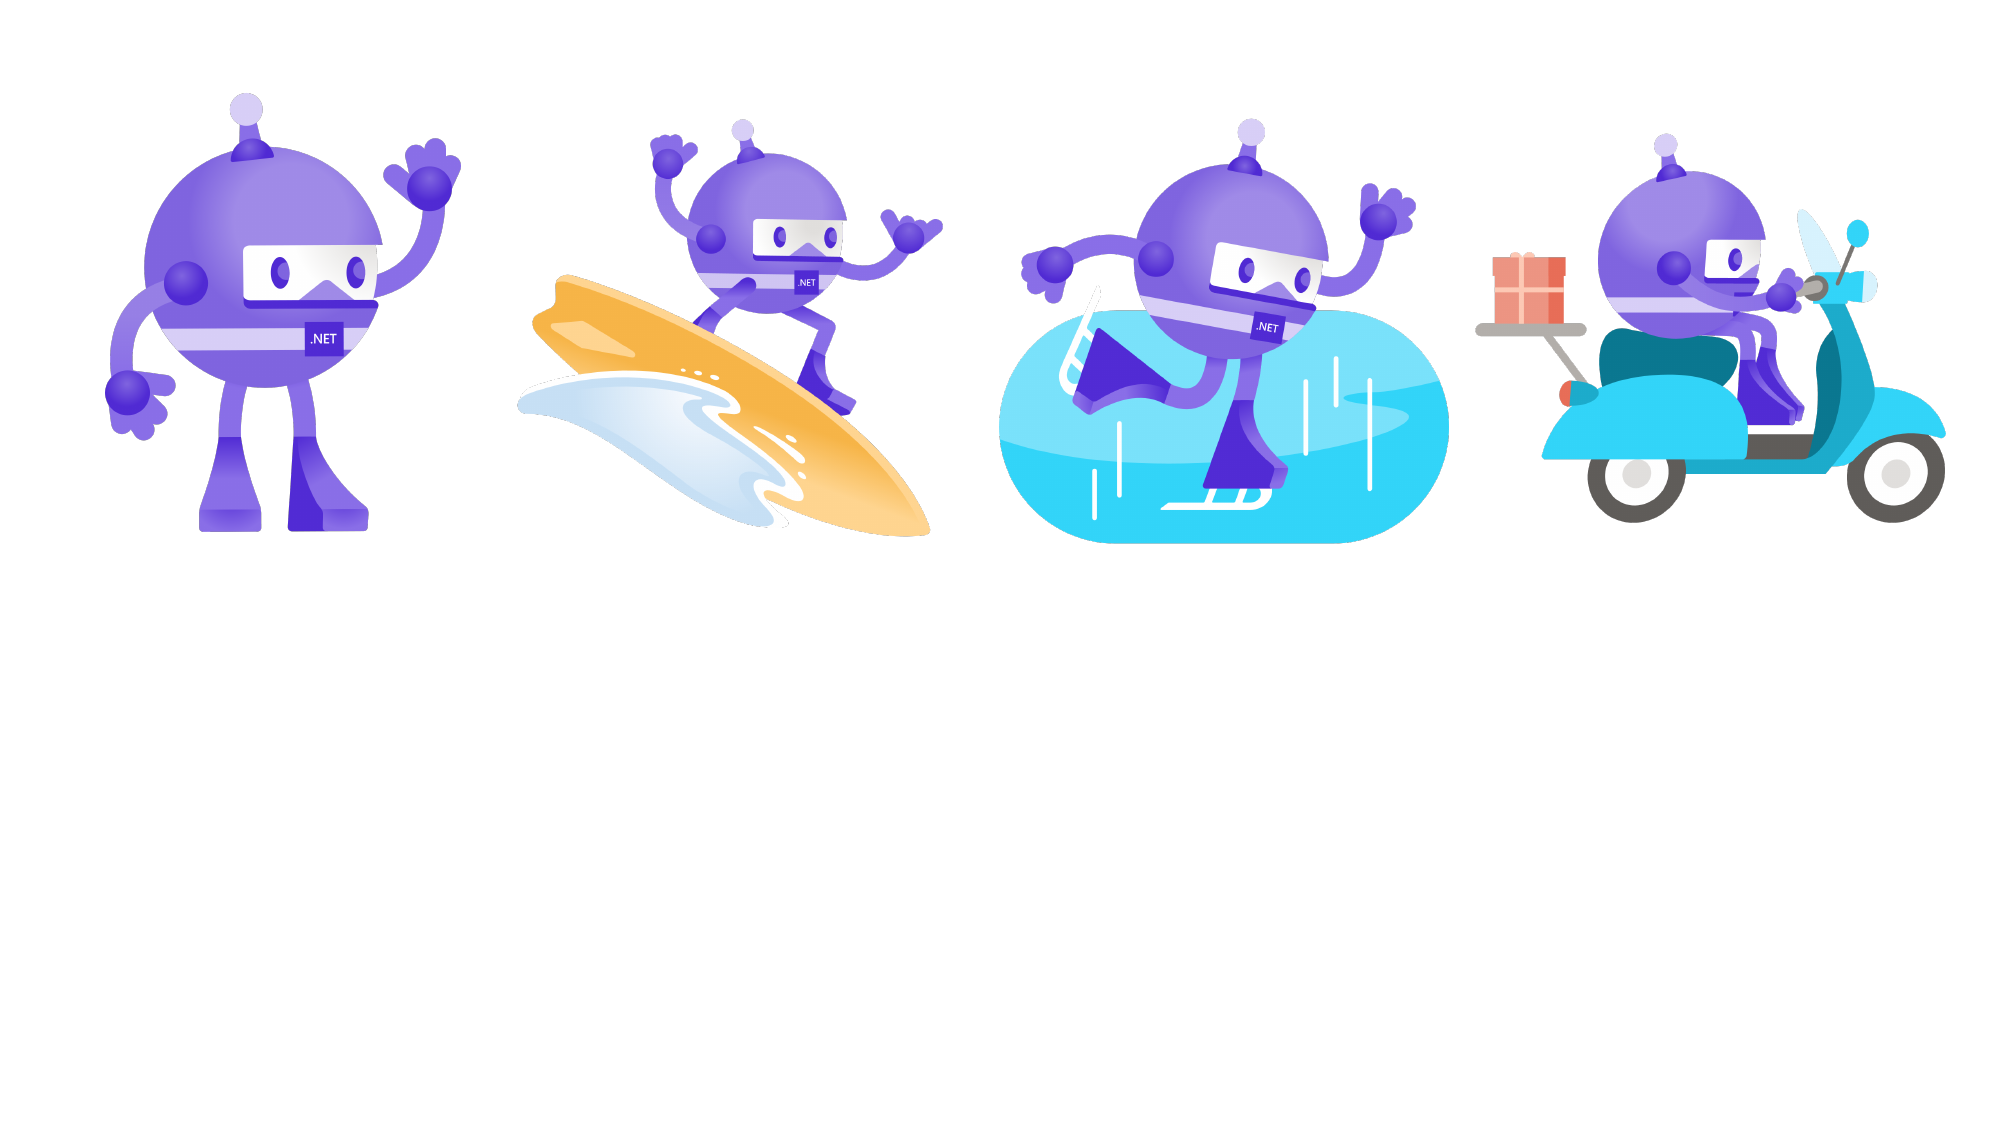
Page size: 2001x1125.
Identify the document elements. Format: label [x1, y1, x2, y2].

picture [1475, 128, 1966, 544]
picture [104, 90, 461, 532]
picture [999, 117, 1451, 544]
picture [517, 117, 944, 538]
